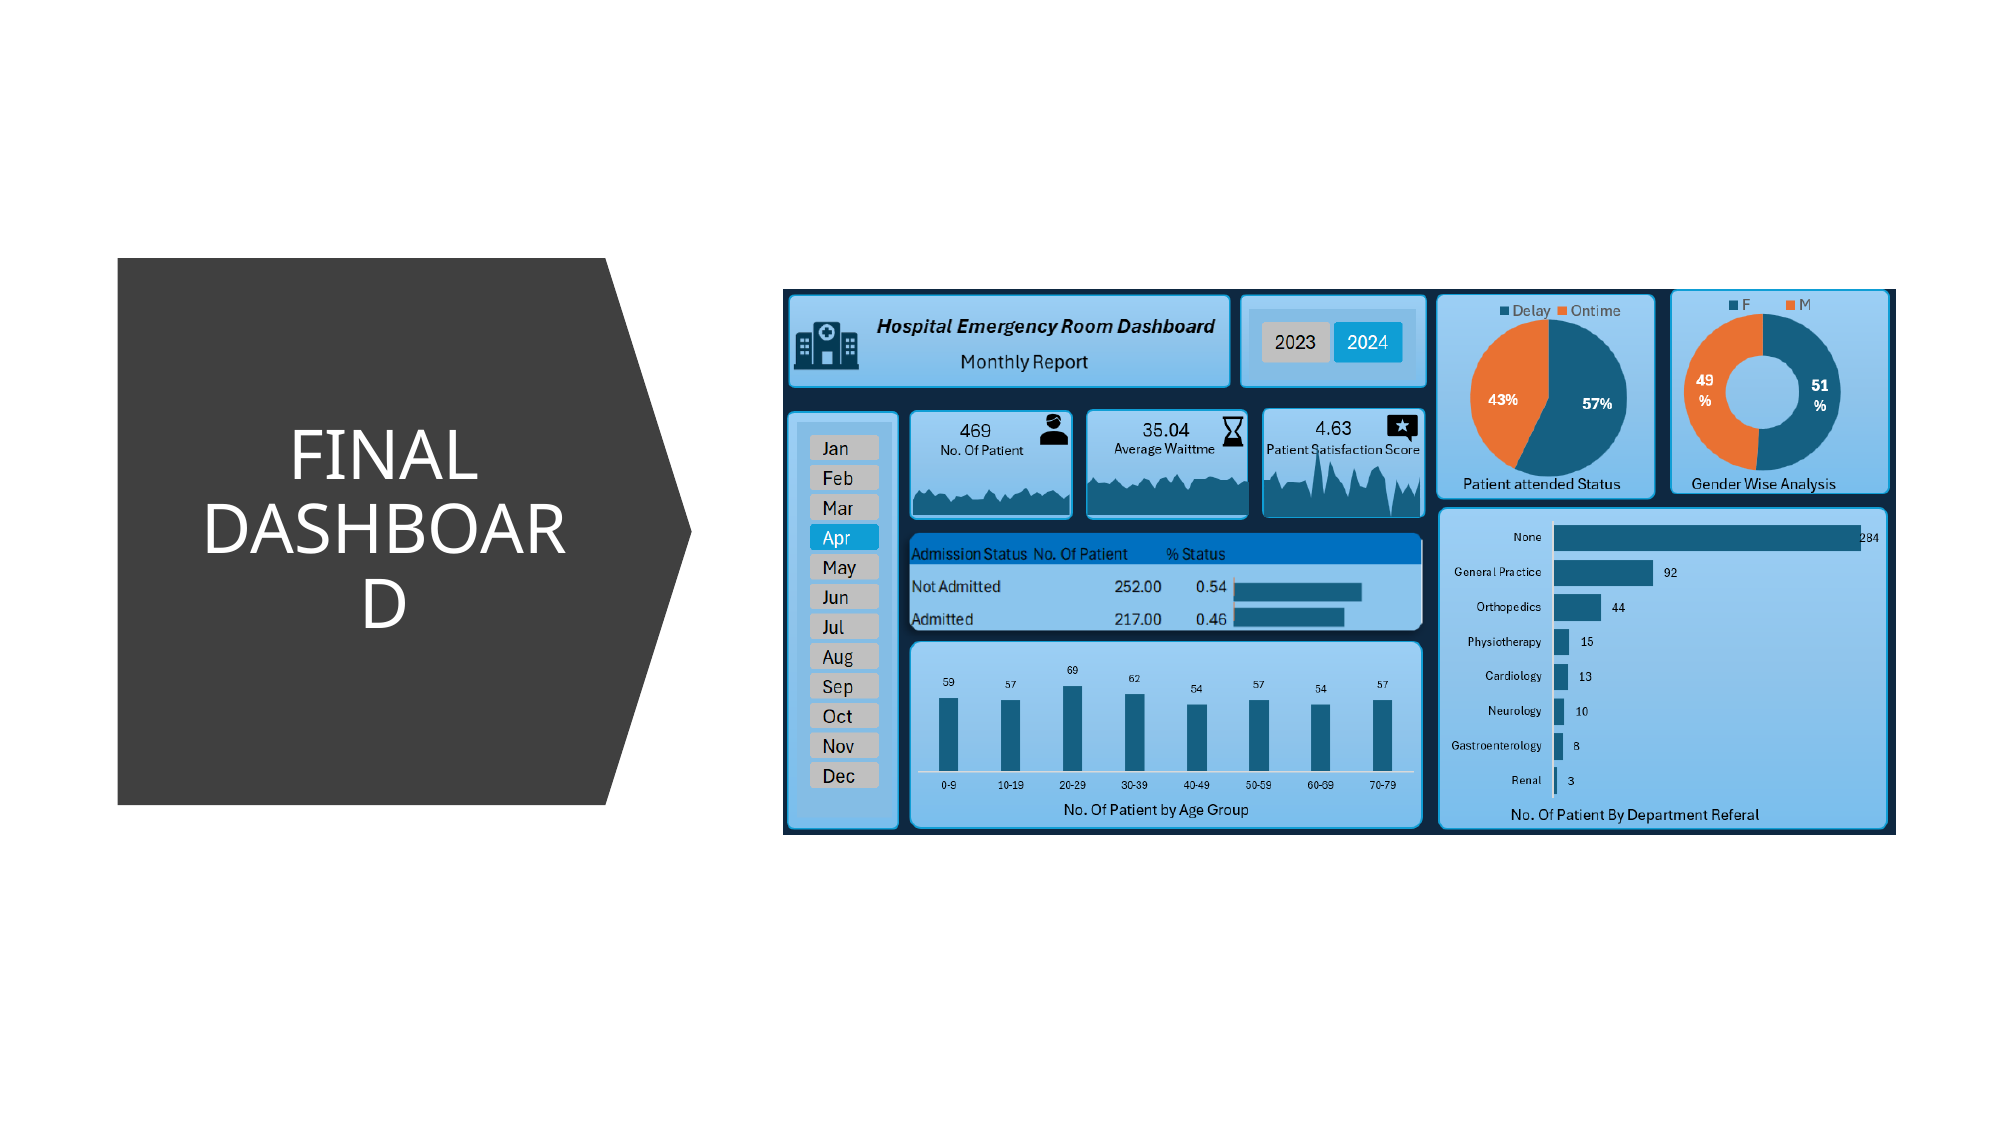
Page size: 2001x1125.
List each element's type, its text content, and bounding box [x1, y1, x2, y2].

picture [783, 289, 1897, 836]
picture [1673, 292, 1887, 492]
text_box [116, 256, 694, 807]
title FINAL DASHBOARD [168, 322, 601, 741]
